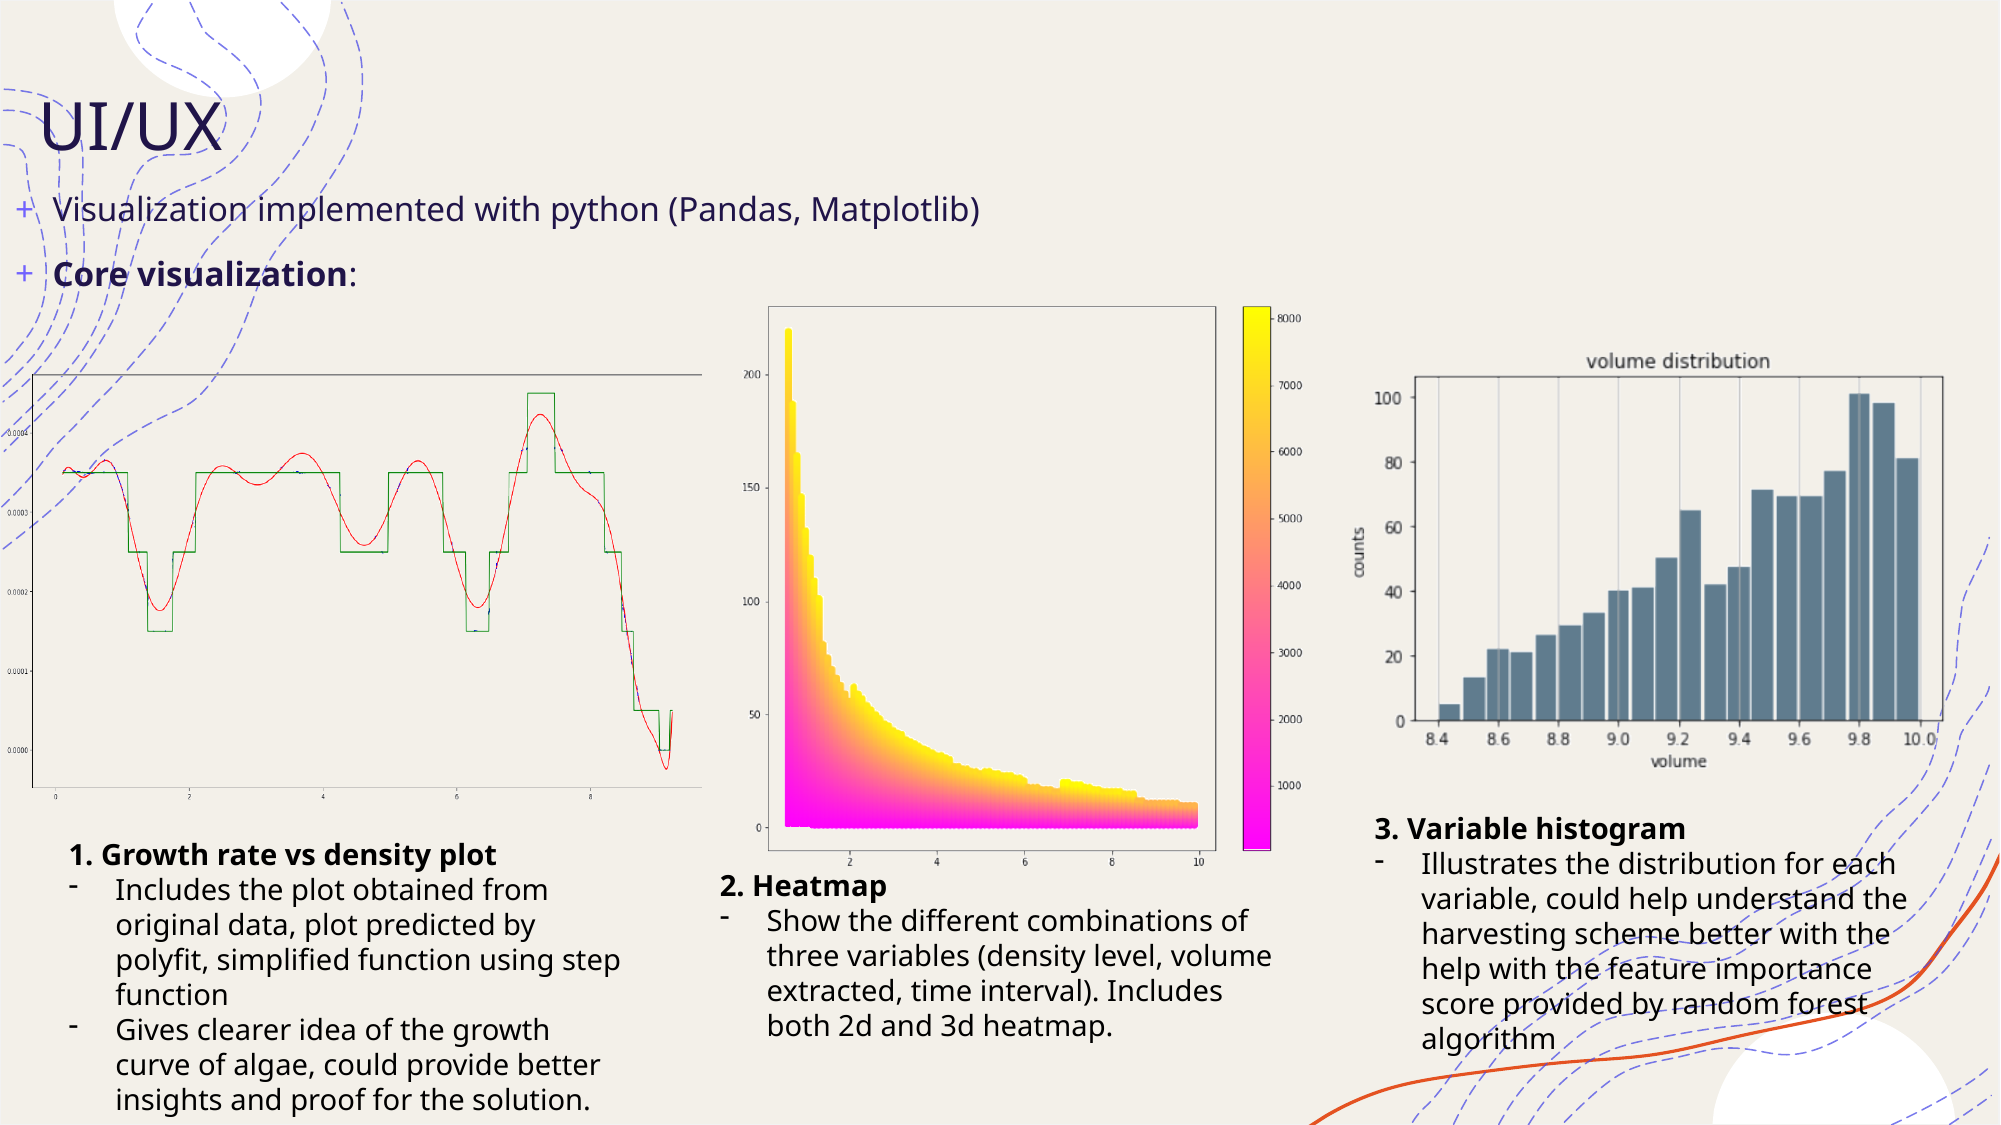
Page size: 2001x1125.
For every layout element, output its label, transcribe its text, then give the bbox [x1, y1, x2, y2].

list Visualization implemented with python (Pandas, Matplotlib) Core visualization: [0, 176, 1725, 891]
text_box 2. Heatmap Show the different combinations of three variables (density level, volume extracted, time interval). Includes both 2d and 3d heatmap. [705, 859, 1298, 1050]
text_box 1. Growth rate vs density plot Includes the plot obtained from original data, plot predicted by polyfit, simplified function using step function Gives clearer idea of the growth curve of algae, could provide better insights and proof for the solution. [53, 829, 647, 1124]
text_box 3. Variable histogram Illustrates the distribution for each variable, could help understand the harvesting scheme better with the help with the feature importance score provided by random forest algorithm [1359, 803, 1953, 1063]
picture [0, 364, 702, 808]
title UI/UX [23, 14, 1749, 233]
picture [728, 298, 1991, 875]
